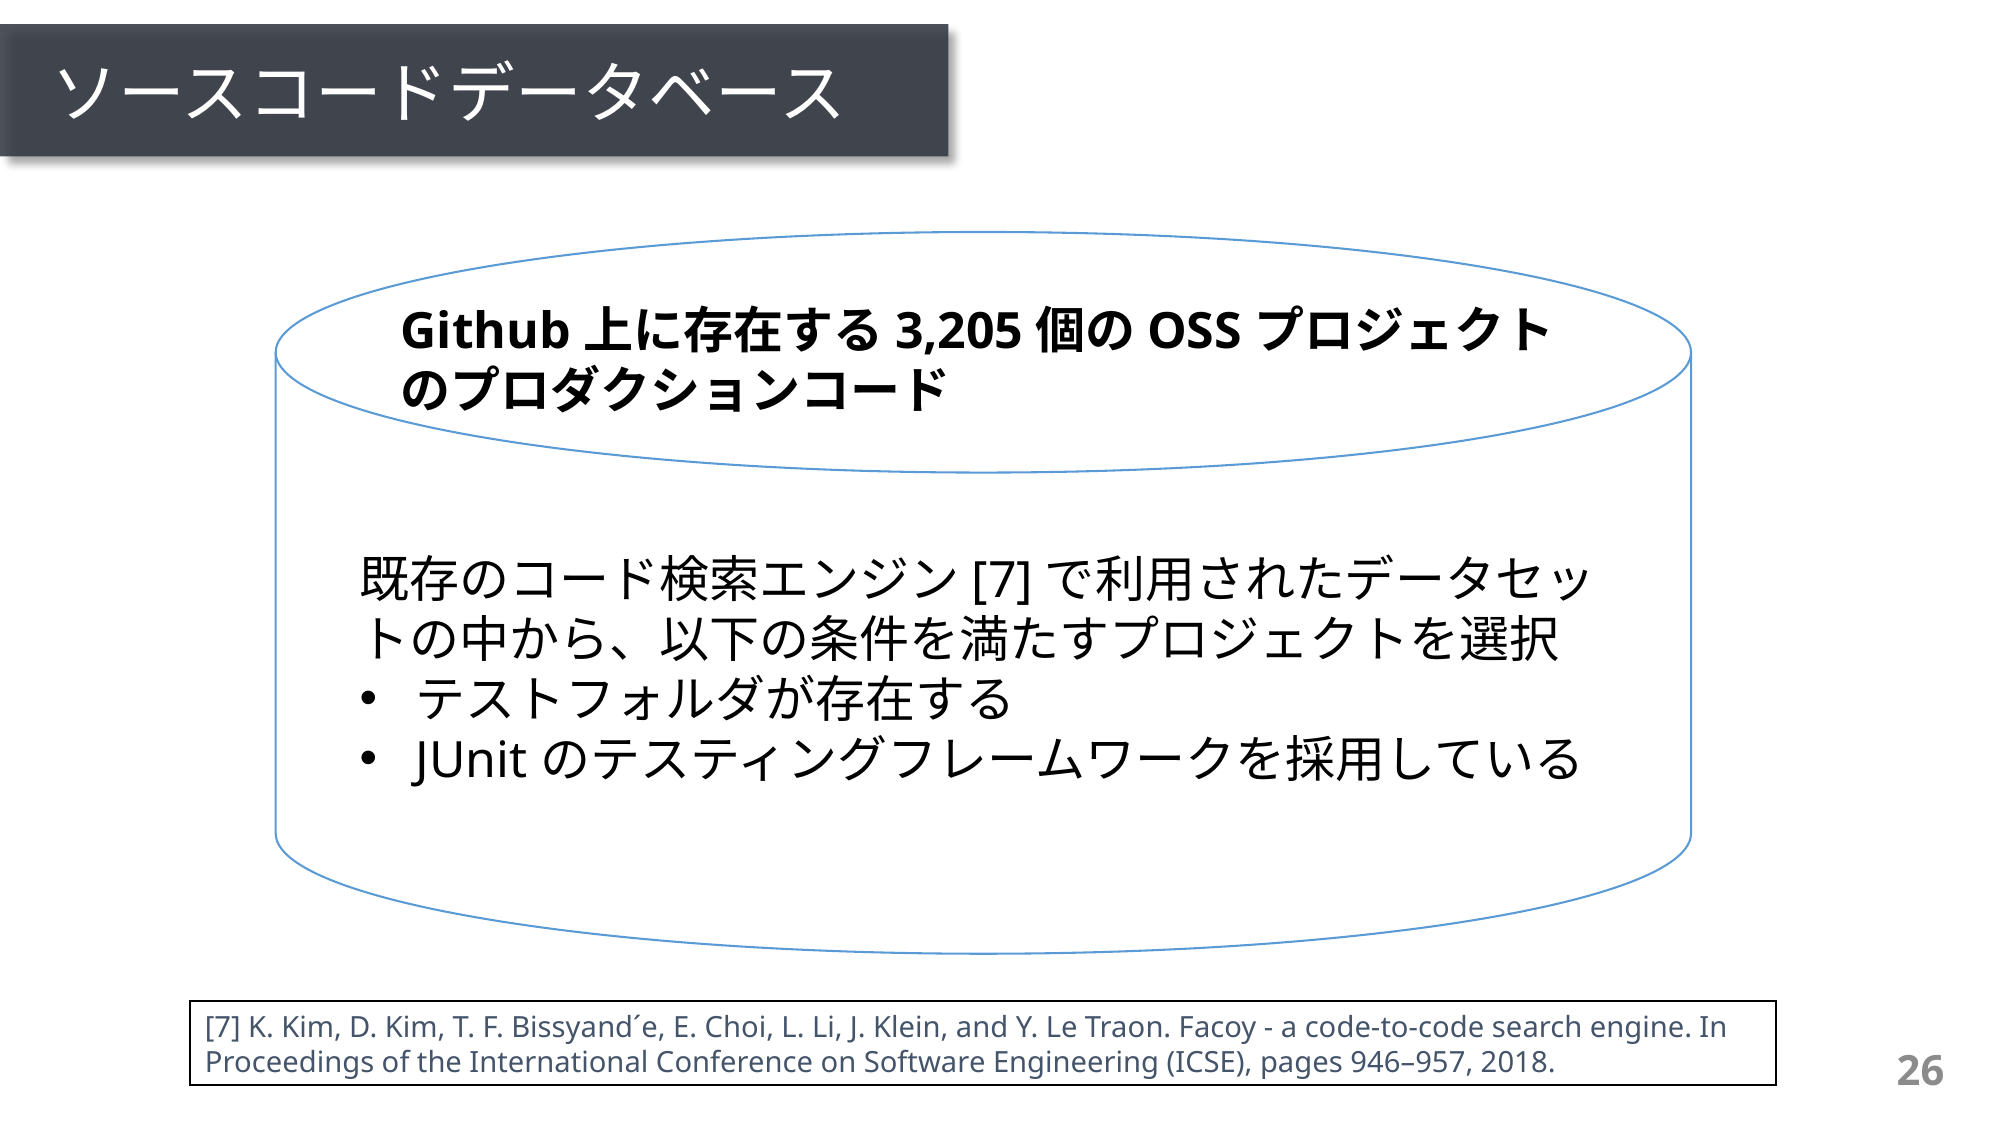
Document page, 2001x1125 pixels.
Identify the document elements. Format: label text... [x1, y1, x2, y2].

text_box [7] K. Kim, D. Kim, T. F. Bissyand´e, E. Choi, L. Li, J. Klein, and Y. Le Traon. Facoy - a code-to-code search engine. In Proceedings of the International Conference on Software Engineering (ICSE), pages 946–957, 2018. [189, 1000, 1777, 1086]
text_box [274, 230, 1693, 955]
text_box 既存のコード検索エンジン[7]で利用されたデータセットの中から、以下の条件を満たすプロジェクトを選択 テストフォルダが存在する JUnitのテスティングフレームワークを採用している [344, 539, 1658, 795]
title ソースコードデータベース [36, 36, 957, 156]
text_box Github上に存在する3,205個のOSSプロジェクトのプロダクションコード [385, 290, 1571, 426]
